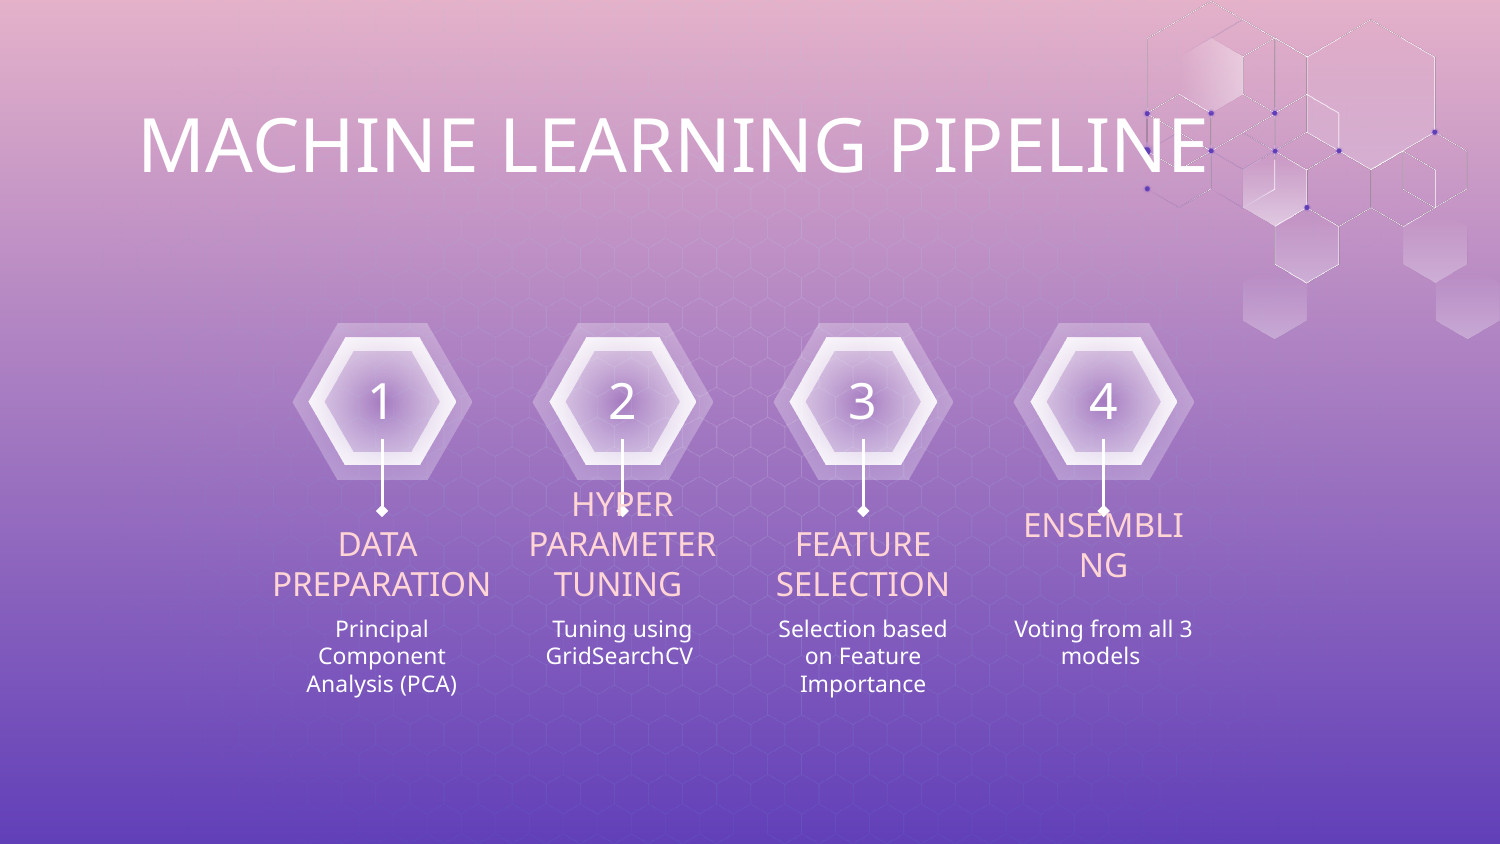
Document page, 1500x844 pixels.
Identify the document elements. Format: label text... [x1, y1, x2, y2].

subtitle Principal Component Analysis (PCA) [268, 599, 496, 776]
subtitle Selection based on Feature Importance [749, 599, 977, 776]
subtitle Tuning using GridSearchCV [509, 599, 736, 776]
title HYPER PARAMETER TUNING [489, 523, 749, 619]
picture [102, 0, 1500, 844]
title MACHINE LEARNING PIPELINE [122, 82, 1500, 193]
title DATA PREPARATION [248, 523, 489, 619]
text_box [773, 323, 954, 512]
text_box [532, 323, 713, 512]
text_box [291, 323, 473, 512]
subtitle Voting from all 3 models [990, 599, 1217, 776]
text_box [1013, 323, 1194, 512]
title FEATURE SELECTION [749, 523, 977, 599]
title ENSEMBLING [1001, 504, 1206, 599]
